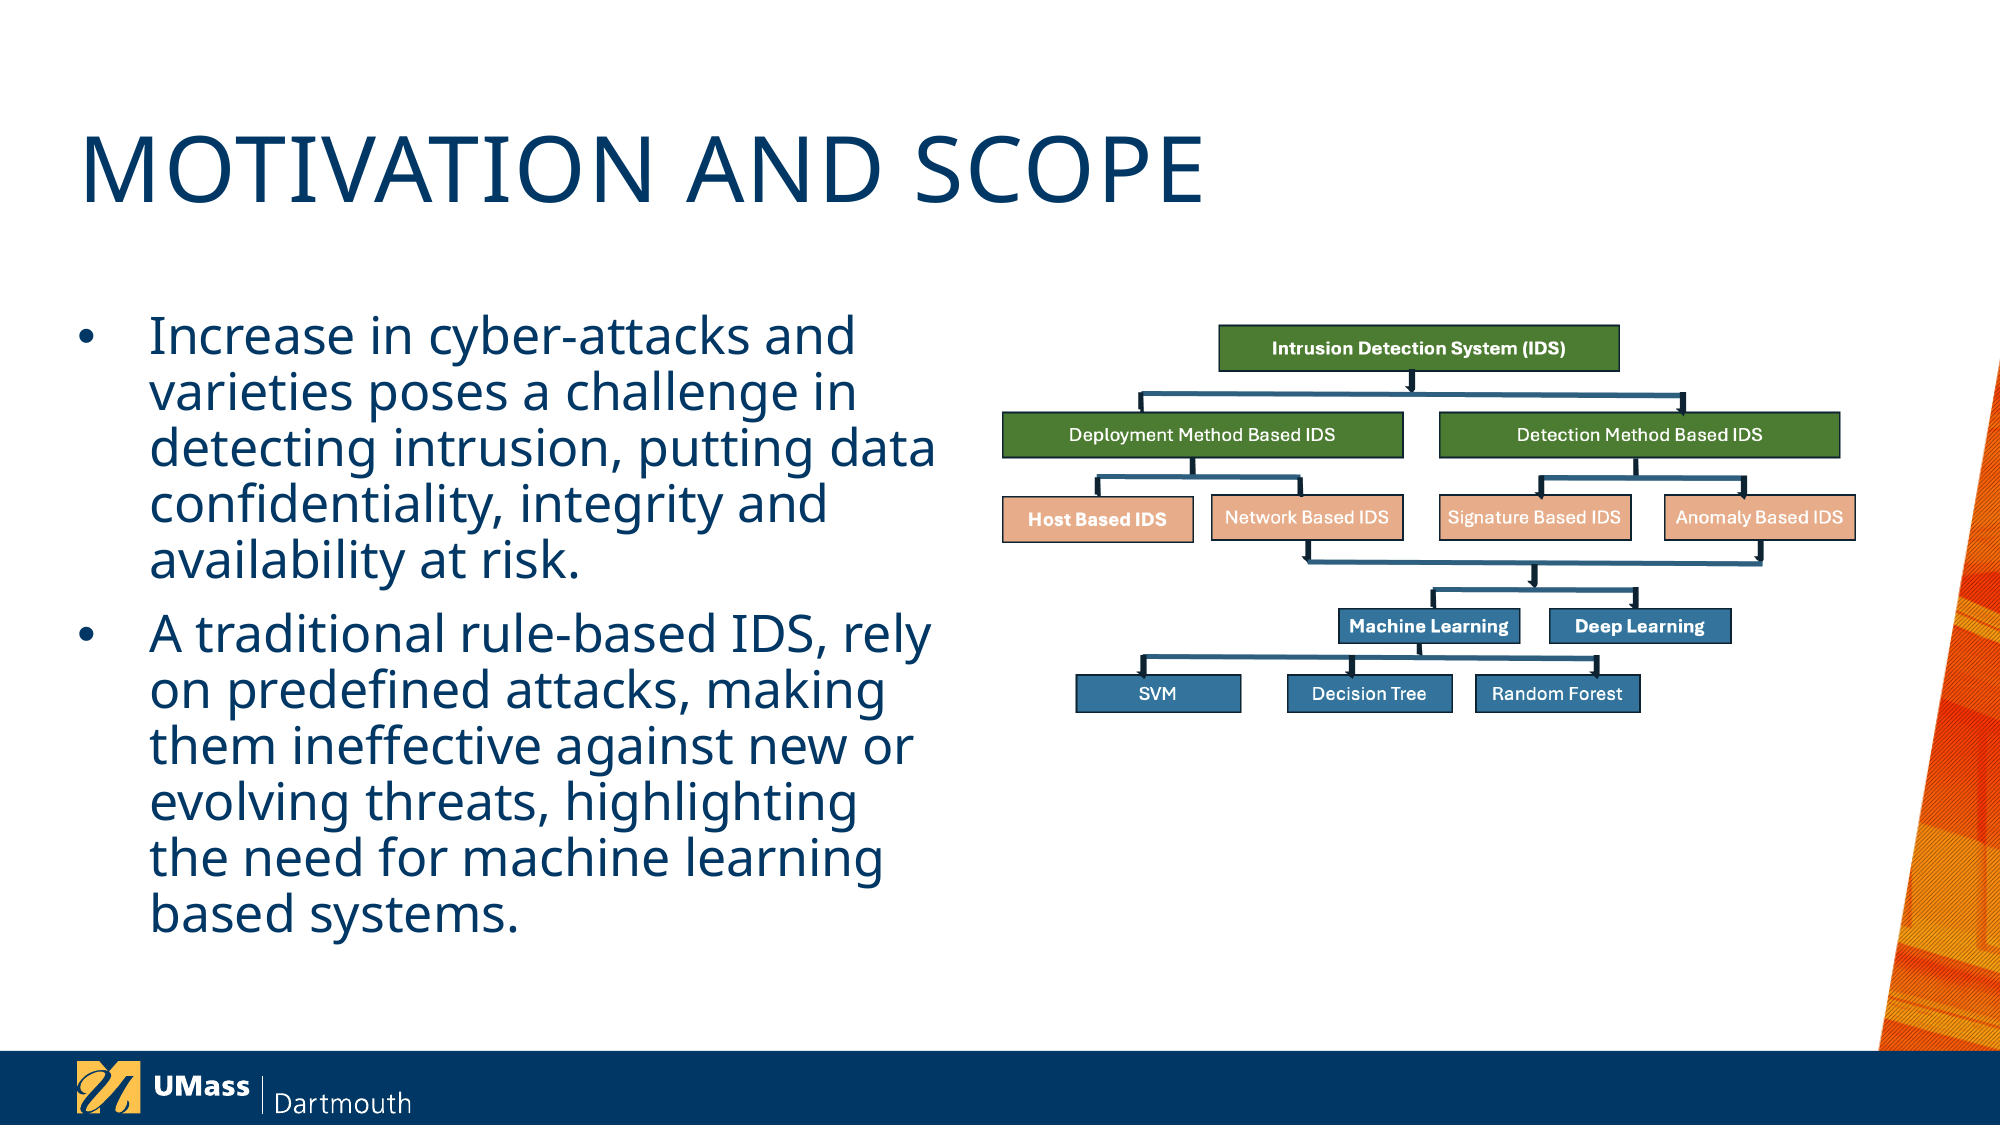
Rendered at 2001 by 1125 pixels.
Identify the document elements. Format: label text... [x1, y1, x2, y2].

title Motivation and scope [62, 63, 1938, 282]
picture [985, 75, 2000, 1050]
list Increase in cyber-attacks and varieties poses a challenge in detecting intrusion, putting data confidentiality, integrity and availability at risk. A traditional rule-based IDS, rely on predefined attacks, making them ineffective against new or evolving threats, highlighting the need for machine learning based systems. [62, 302, 960, 989]
